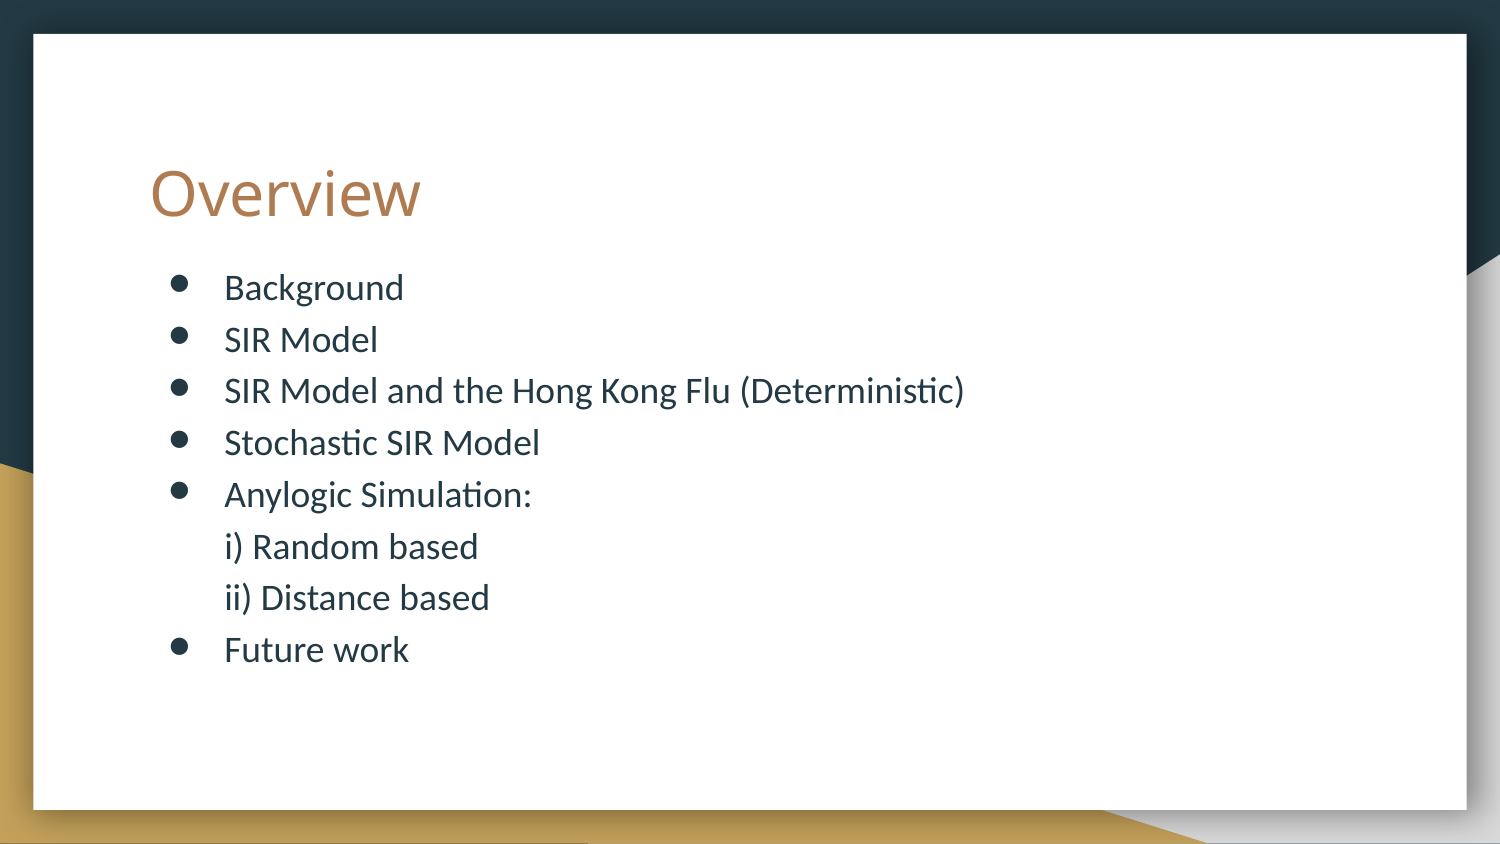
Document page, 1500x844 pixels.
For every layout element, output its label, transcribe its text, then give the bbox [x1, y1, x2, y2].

list Background SIR Model SIR Model and the Hong Kong Flu (Deterministic) Stochastic SIR Model Anylogic Simulation: i) Random based ii) Distance based Future work [134, 241, 1366, 729]
title Overview [134, 138, 1366, 241]
